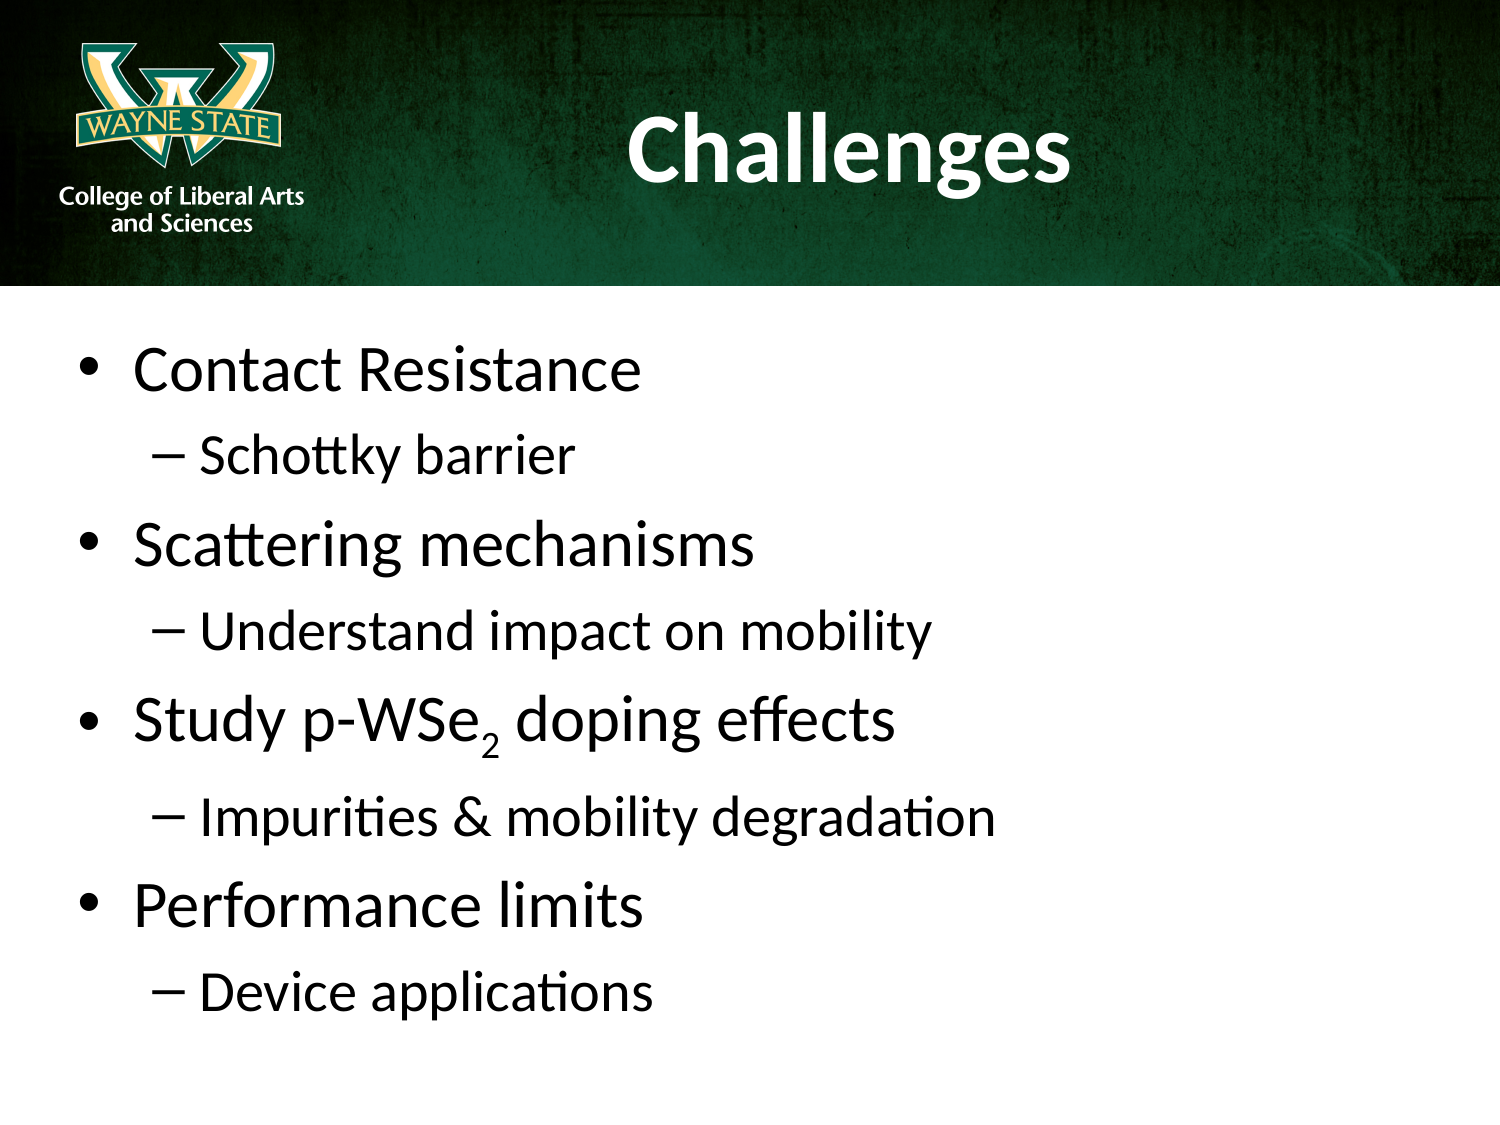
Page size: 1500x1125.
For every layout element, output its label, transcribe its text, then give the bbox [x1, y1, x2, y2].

list Contact Resistance Schottky barrier Scattering mechanisms Understand impact on mobility Study p-WSe2 doping effects Impurities & mobility degradation Performance limits Device applications [62, 560, 1425, 1048]
picture [0, 0, 1500, 552]
